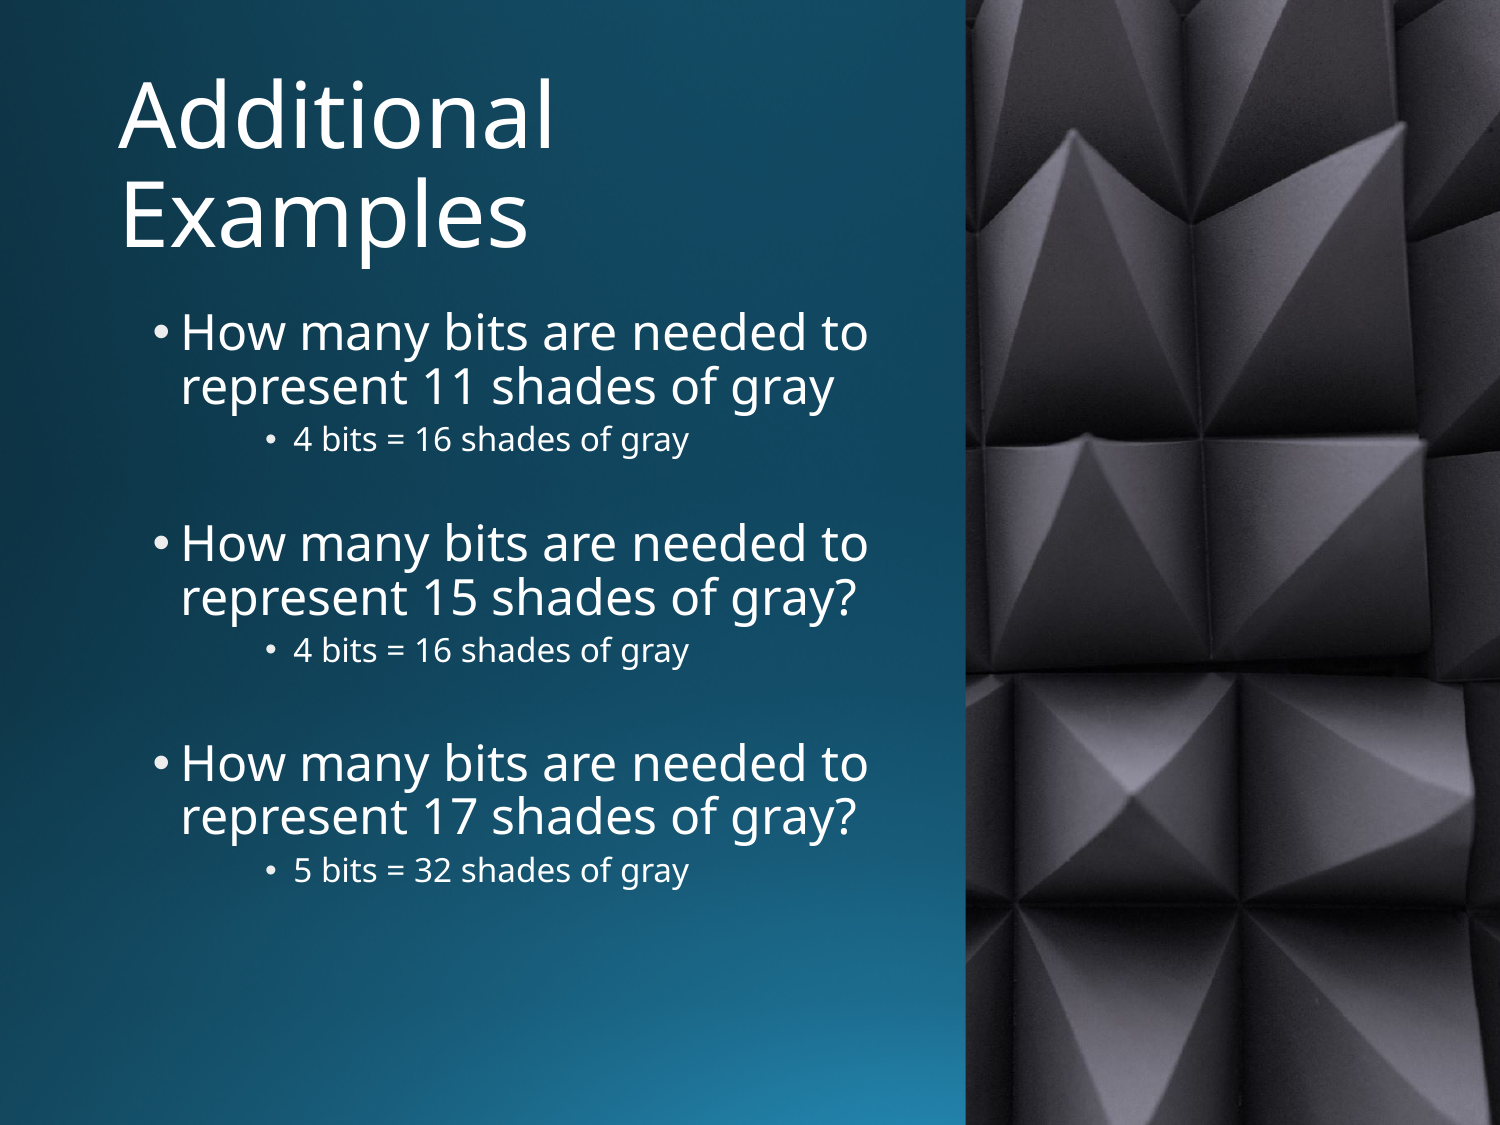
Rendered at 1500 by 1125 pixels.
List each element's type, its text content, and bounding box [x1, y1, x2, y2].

title Additional Examples [103, 59, 923, 278]
picture [0, 0, 1500, 1125]
list How many bits are needed to represent 11 shades of gray 4 bits = 16 shades of gray How many bits are needed to represent 15 shades of gray? 4 bits = 16 shades of gray How many bits are needed to represent 17 shades of gray? 5 bits = 32 shades of gray [137, 299, 899, 1014]
